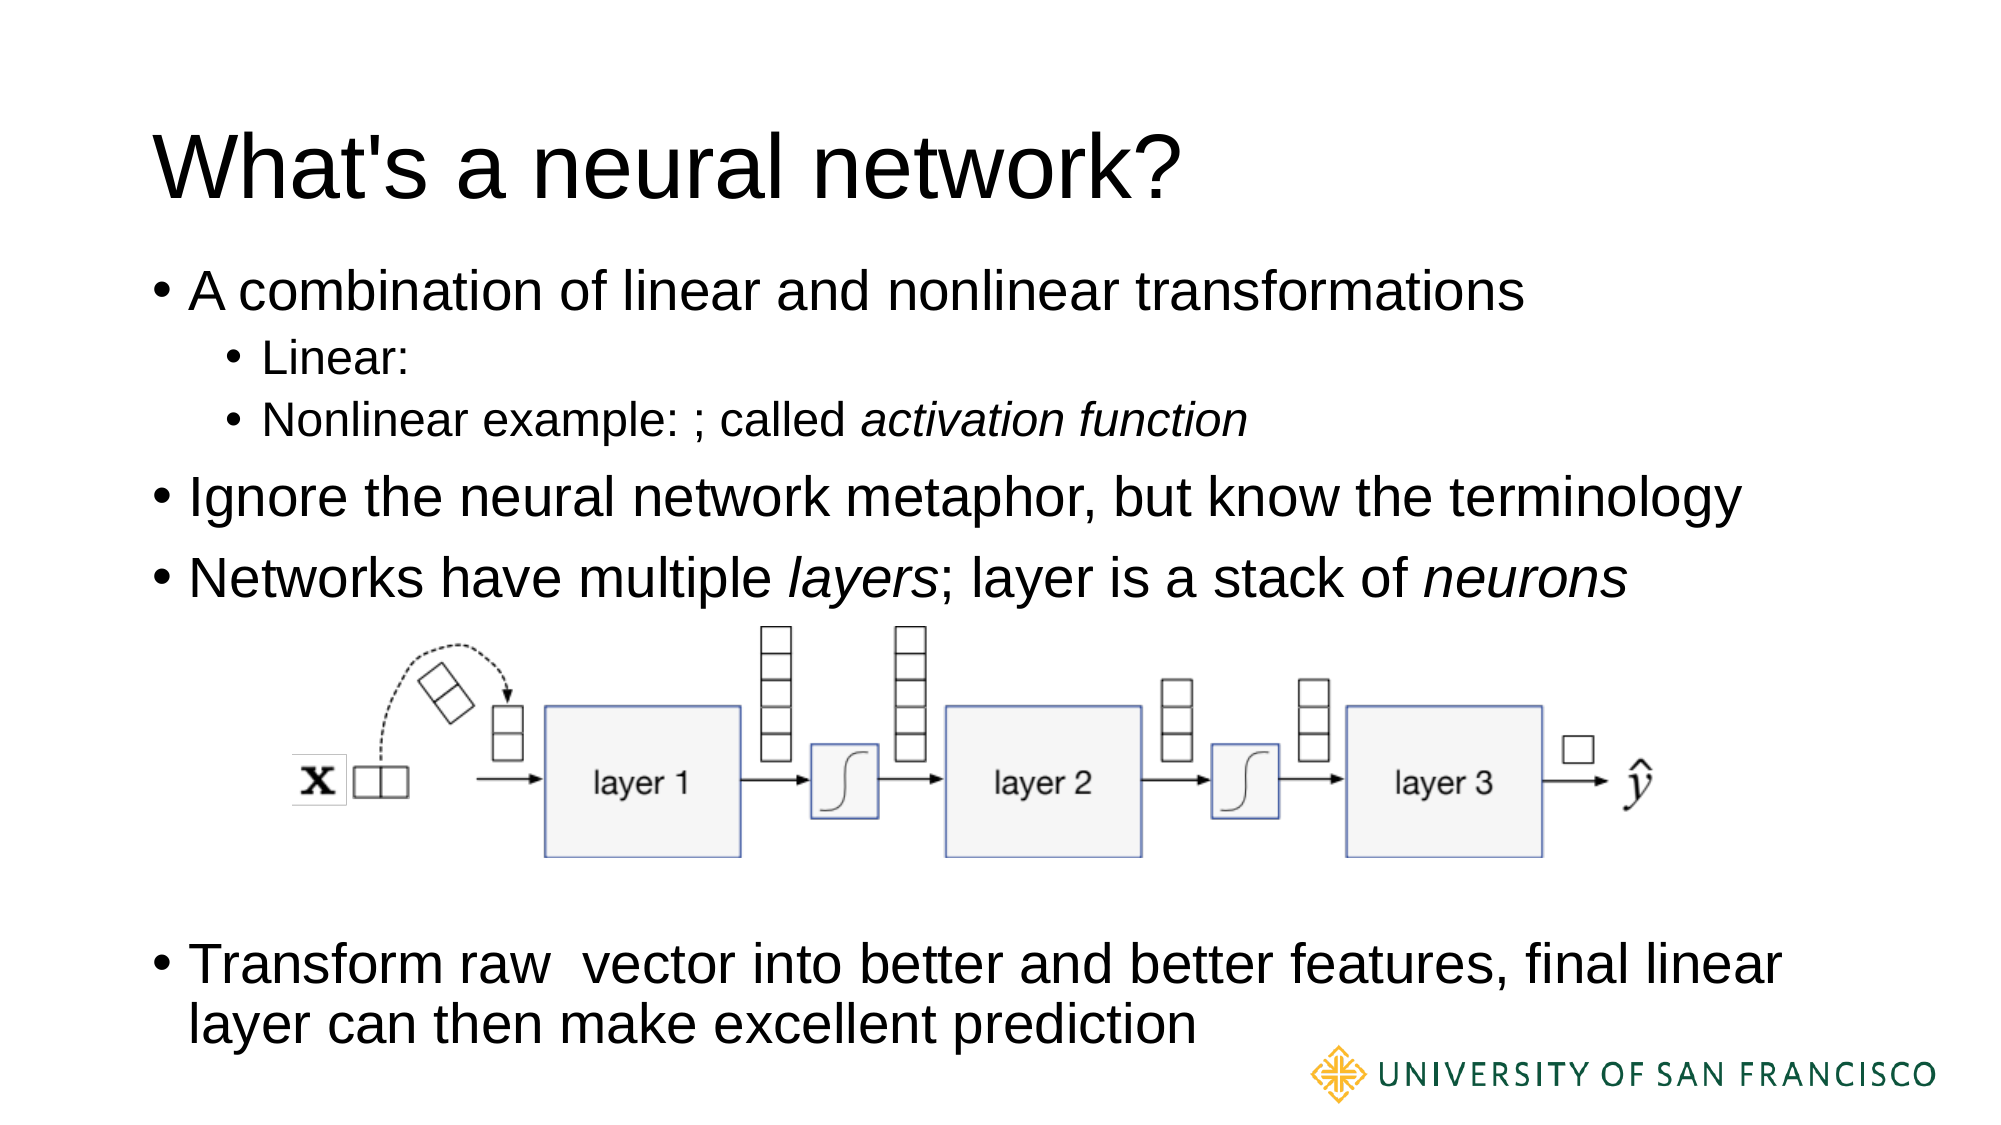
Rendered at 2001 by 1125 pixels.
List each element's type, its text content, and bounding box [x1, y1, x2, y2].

picture [292, 626, 1670, 858]
title What's a neural network? [137, 59, 1863, 278]
